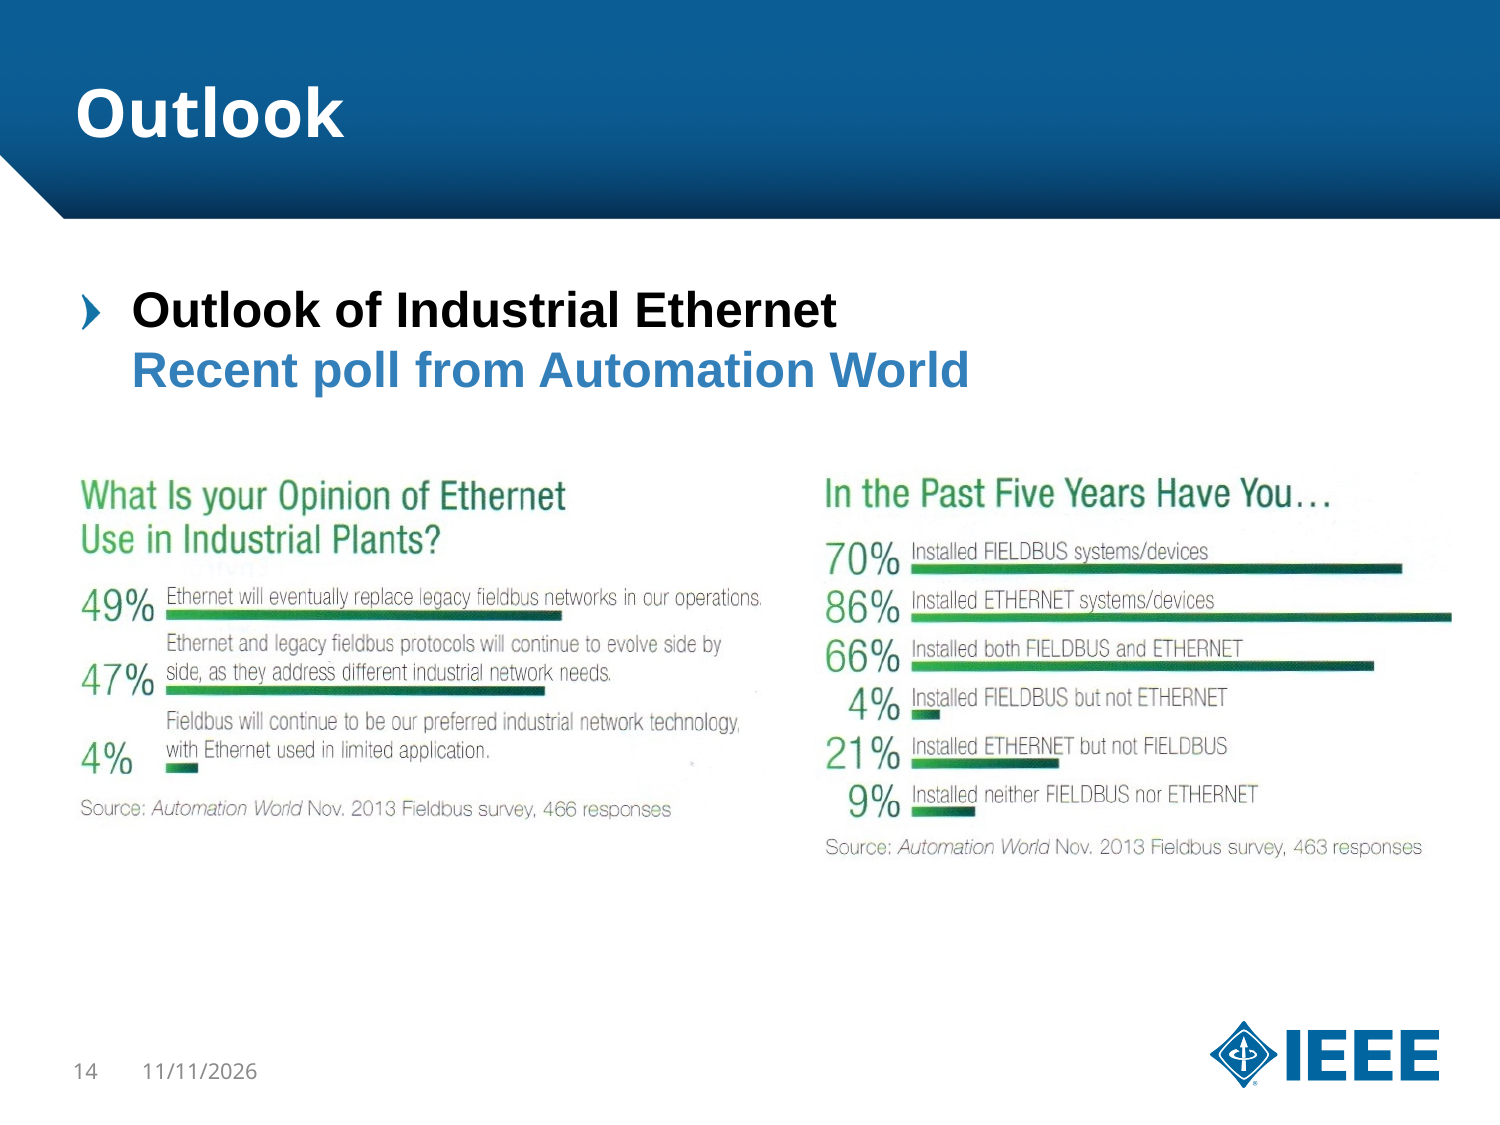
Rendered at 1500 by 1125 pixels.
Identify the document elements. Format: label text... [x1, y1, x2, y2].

title Outlook [59, 22, 1426, 199]
slide_number 14 [72, 1042, 132, 1103]
list Outlook of Industrial Ethernet Recent poll from Automation World [60, 270, 1426, 990]
picture [0, 0, 1500, 1125]
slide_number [141, 1042, 412, 1103]
